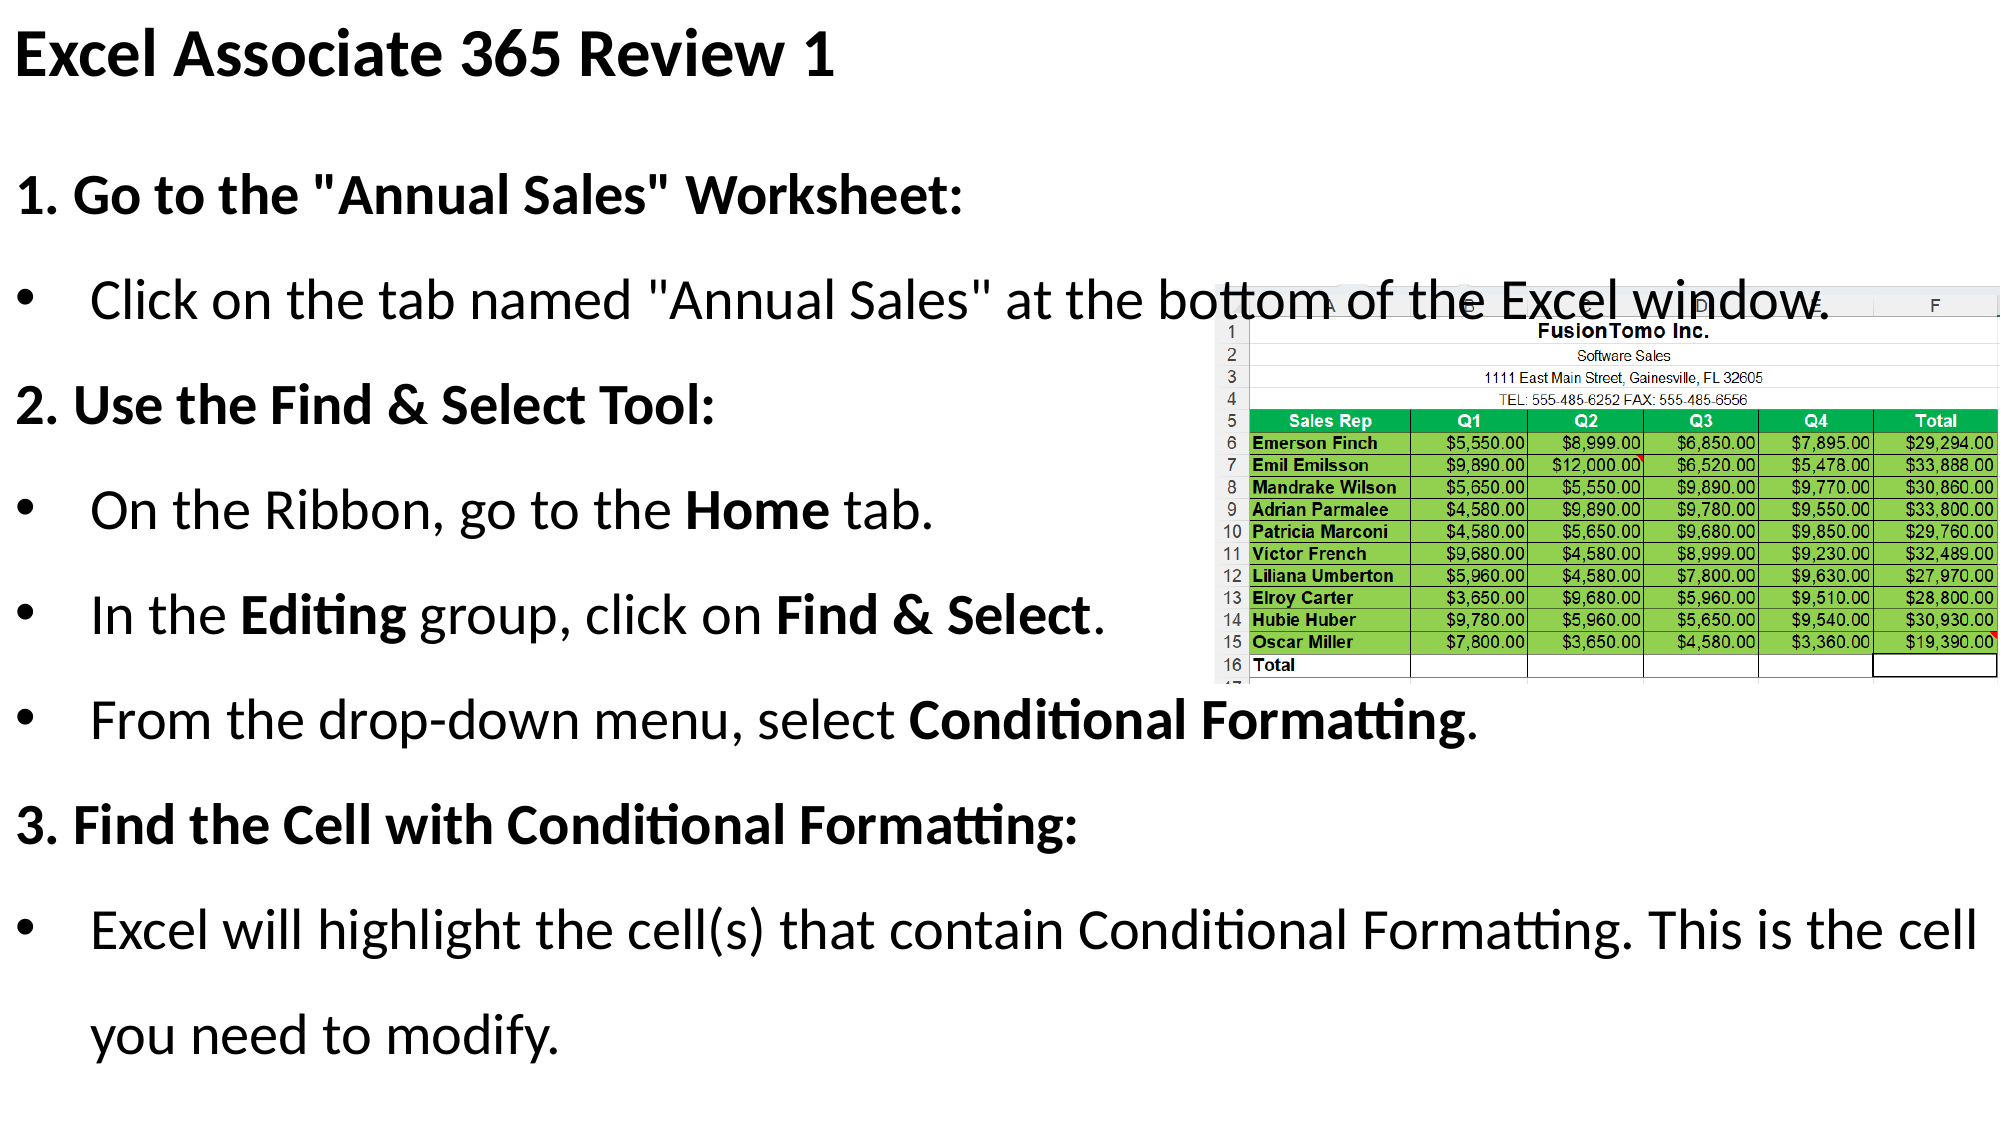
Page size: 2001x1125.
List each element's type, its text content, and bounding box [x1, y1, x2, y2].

text_box Excel Associate 365 Review 1 [0, 0, 2000, 98]
text_box 1. Go to the "Annual Sales" Worksheet: Click on the tab named "Annual Sales" at the bottom of the Excel window. 2. Use the Find & Select Tool: On the Ribbon, go to the Home tab. In the Editing group, click on Find & Select. From the drop-down menu, select Conditional Formatting. 3. Find the Cell with Conditional Formatting: Excel will highlight the cell(s) that contain Conditional Formatting. This is the cell you need to modify. [0, 113, 2000, 1074]
picture [1213, 283, 2000, 685]
